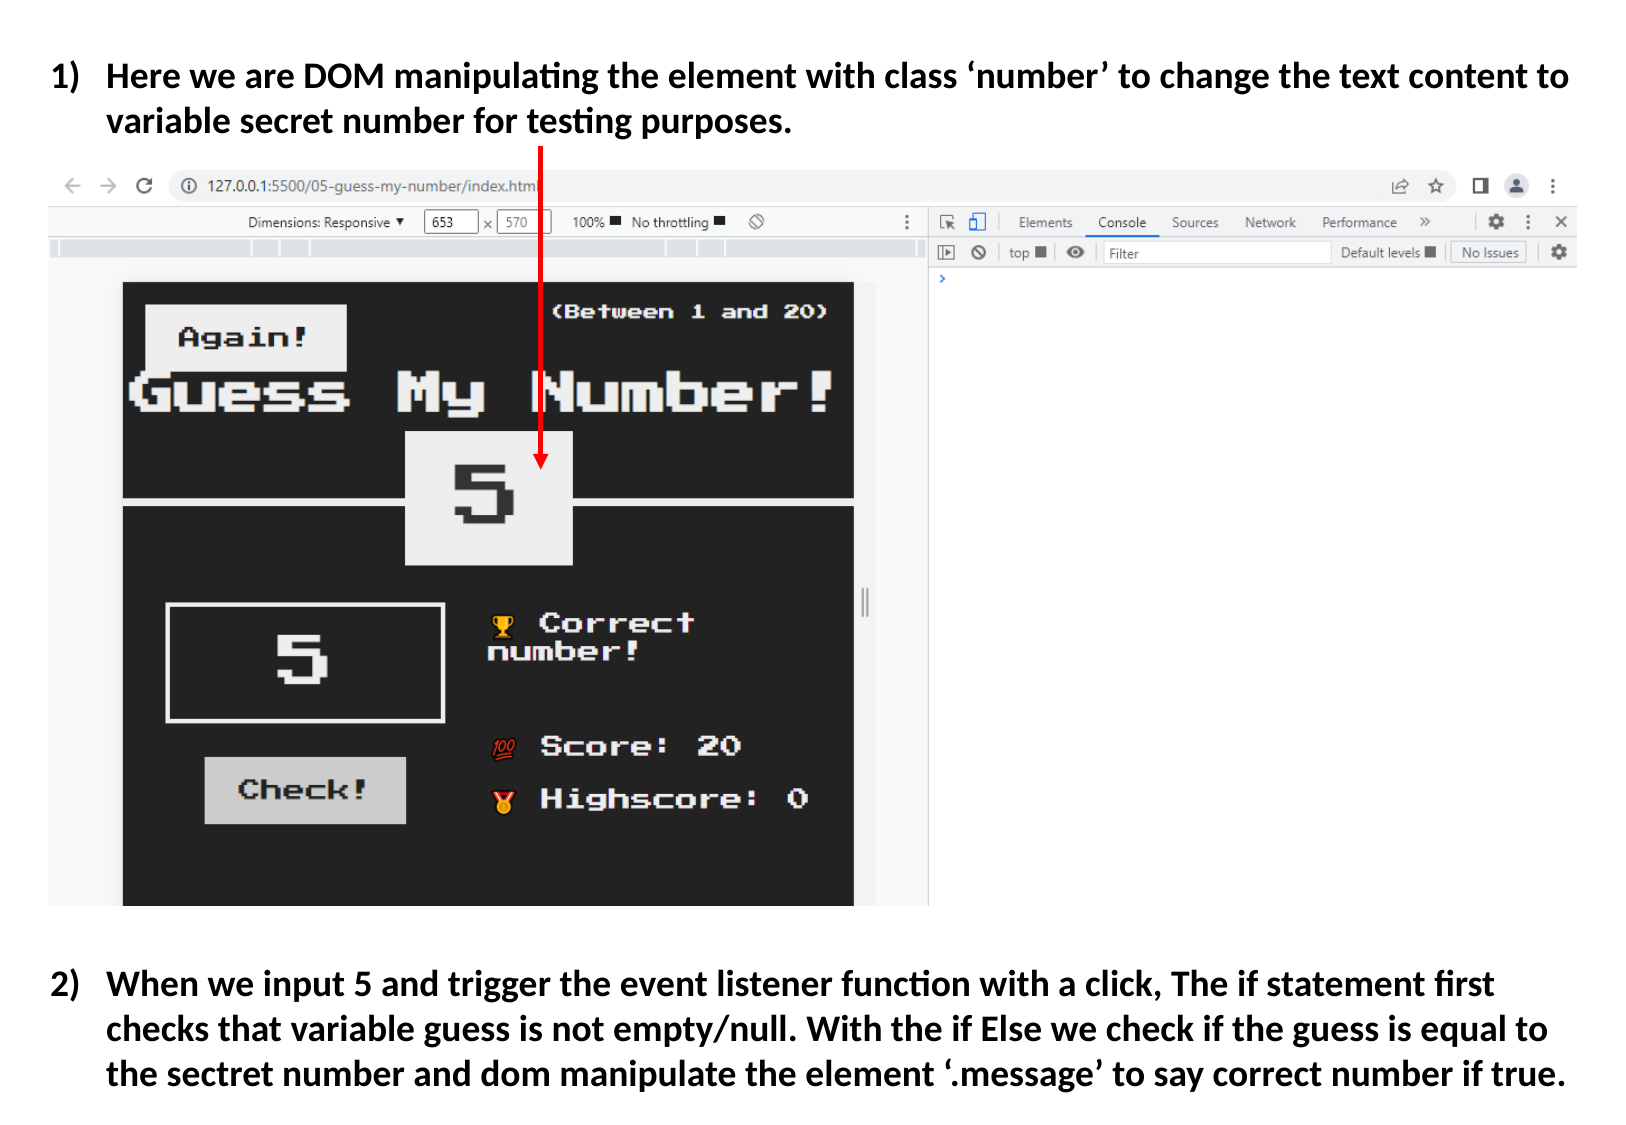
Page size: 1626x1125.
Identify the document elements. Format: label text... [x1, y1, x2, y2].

text_box Here we are DOM manipulating the element with class ‘number’ to change the text content to variable secret number for testing purposes. When we input 5 and trigger the event listener function with a click, The if statement first checks that variable guess is not empty/null. With the if Else we check if the guess is equal to the sectret number and dom manipulate the element ‘.message’ to say correct number if true. [35, 43, 1590, 1102]
picture [47, 169, 1577, 906]
